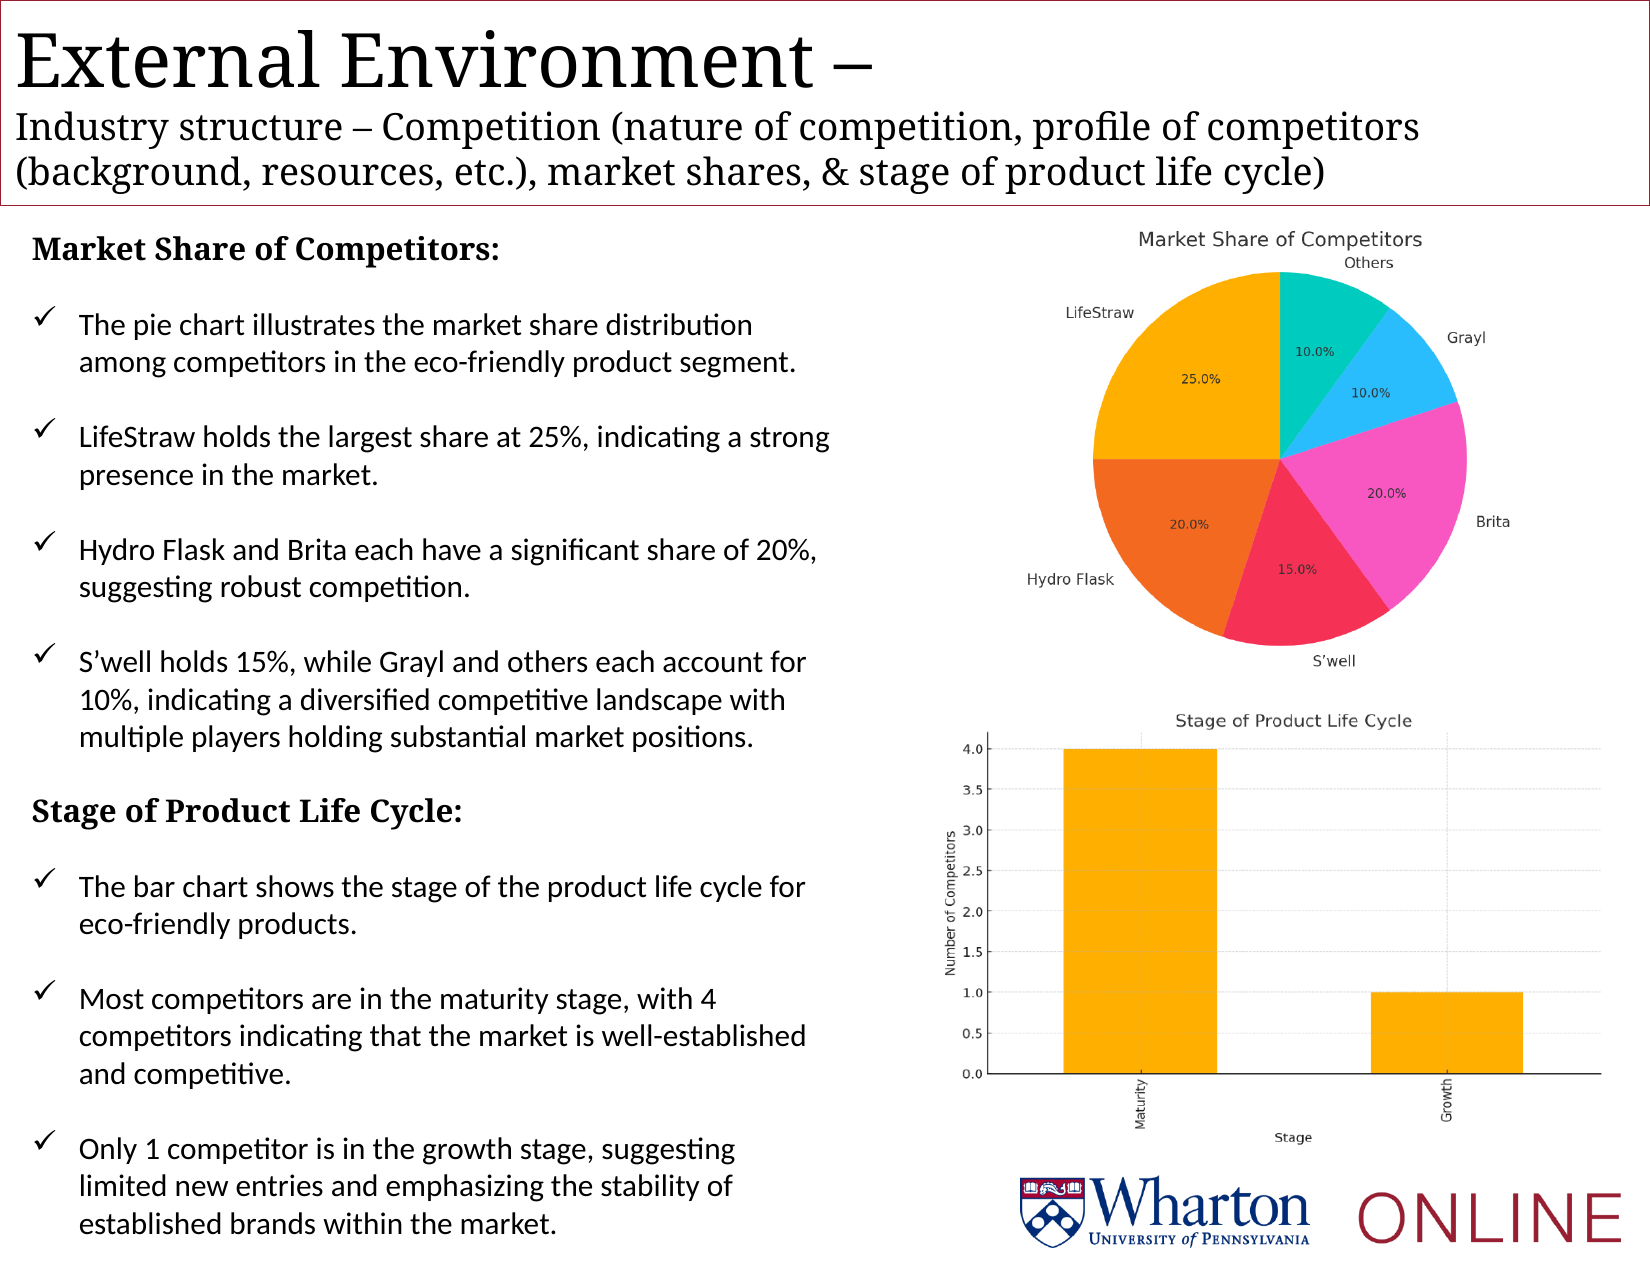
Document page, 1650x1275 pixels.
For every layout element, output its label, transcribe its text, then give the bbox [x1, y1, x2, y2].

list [926, 222, 1633, 678]
picture [913, 693, 1620, 1150]
title External Environment – Industry structure – Competition (nature of competition, profile of competitors (background, resources, etc.), market shares, & stage of product life cycle) [0, 0, 1650, 206]
picture [1020, 1175, 1621, 1248]
text_box Market Share of Competitors: The pie chart illustrates the market share distribution among competitors in the eco-friendly product segment. LifeStraw holds the largest share at 25%, indicating a strong presence in the market. Hydro Flask and Brita each have a significant share of 20%, suggesting robust competition. S’well holds 15%, while Grayl and others each account for 10%, indicating a diversified competitive landscape with multiple players holding substantial market positions. Stage of Product Life Cycle: The bar chart shows the stage of the product life cycle for eco-friendly products. Most competitors are in the maturity stage, with 4 competitors indicating that the market is well-established and competitive. Only 1 competitor is in the growth stage, suggesting limited new entries and emphasizing the stability of established brands within the market. [17, 222, 847, 1248]
